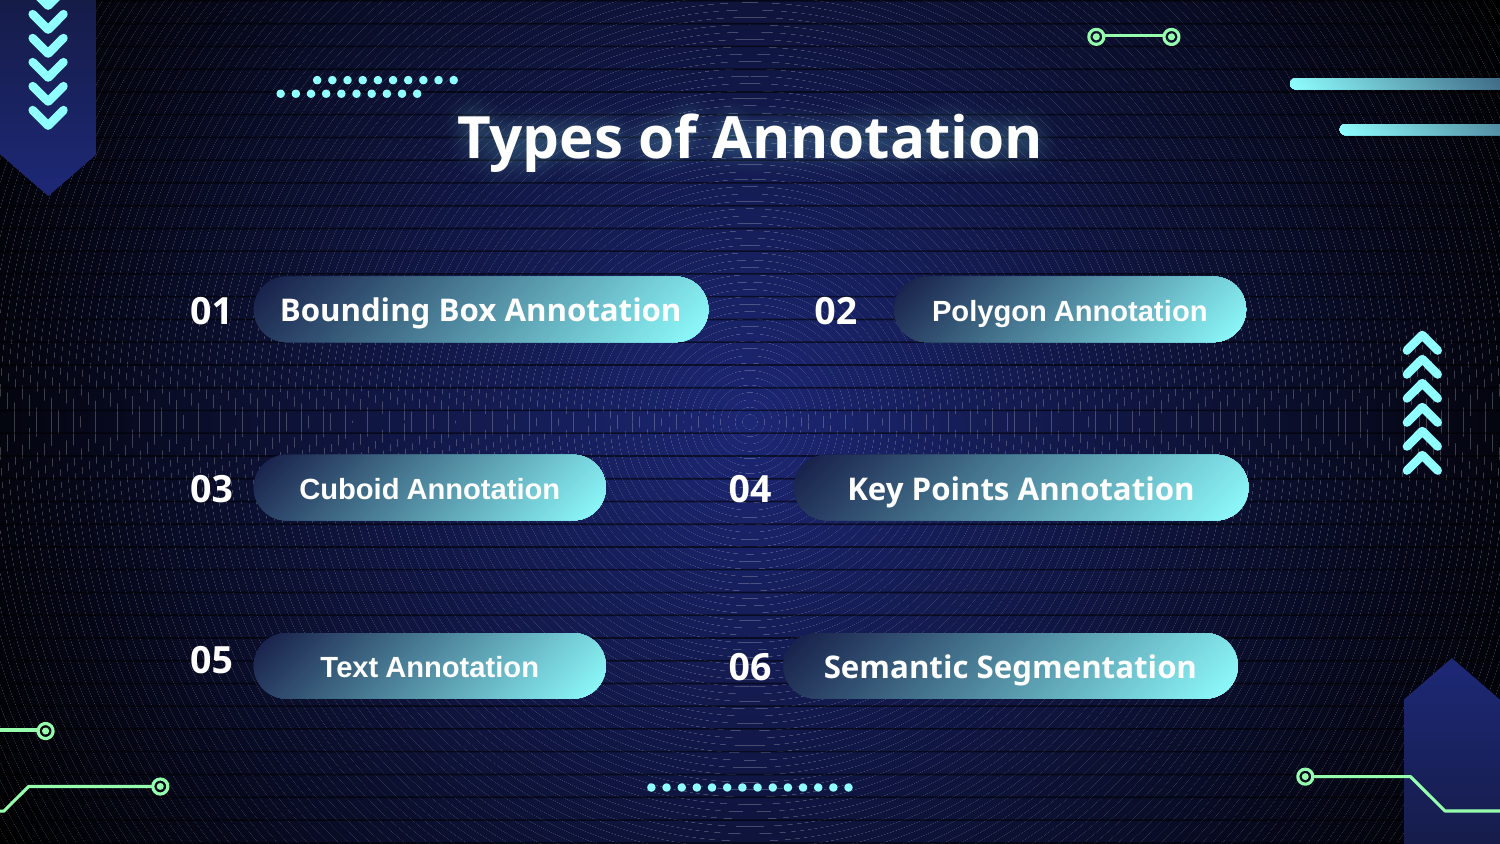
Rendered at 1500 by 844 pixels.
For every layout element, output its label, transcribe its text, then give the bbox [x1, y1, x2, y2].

title 06 [708, 626, 792, 706]
text_box Polygon Annotation [894, 276, 1247, 343]
text_box Cuboid Annotation [254, 454, 606, 521]
title 03 [169, 447, 254, 528]
title 05 [169, 619, 254, 699]
text_box Semantic Segmentation [792, 633, 1238, 699]
text_box Text Annotation [254, 633, 606, 699]
title Types of Annotation [116, 88, 1383, 183]
text_box Key Points Annotation [793, 454, 1249, 521]
text_box Bounding Box Annotation [254, 276, 709, 343]
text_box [1349, 382, 1495, 423]
title 02 [793, 269, 878, 350]
title 04 [708, 447, 792, 528]
title 01 [169, 269, 254, 350]
